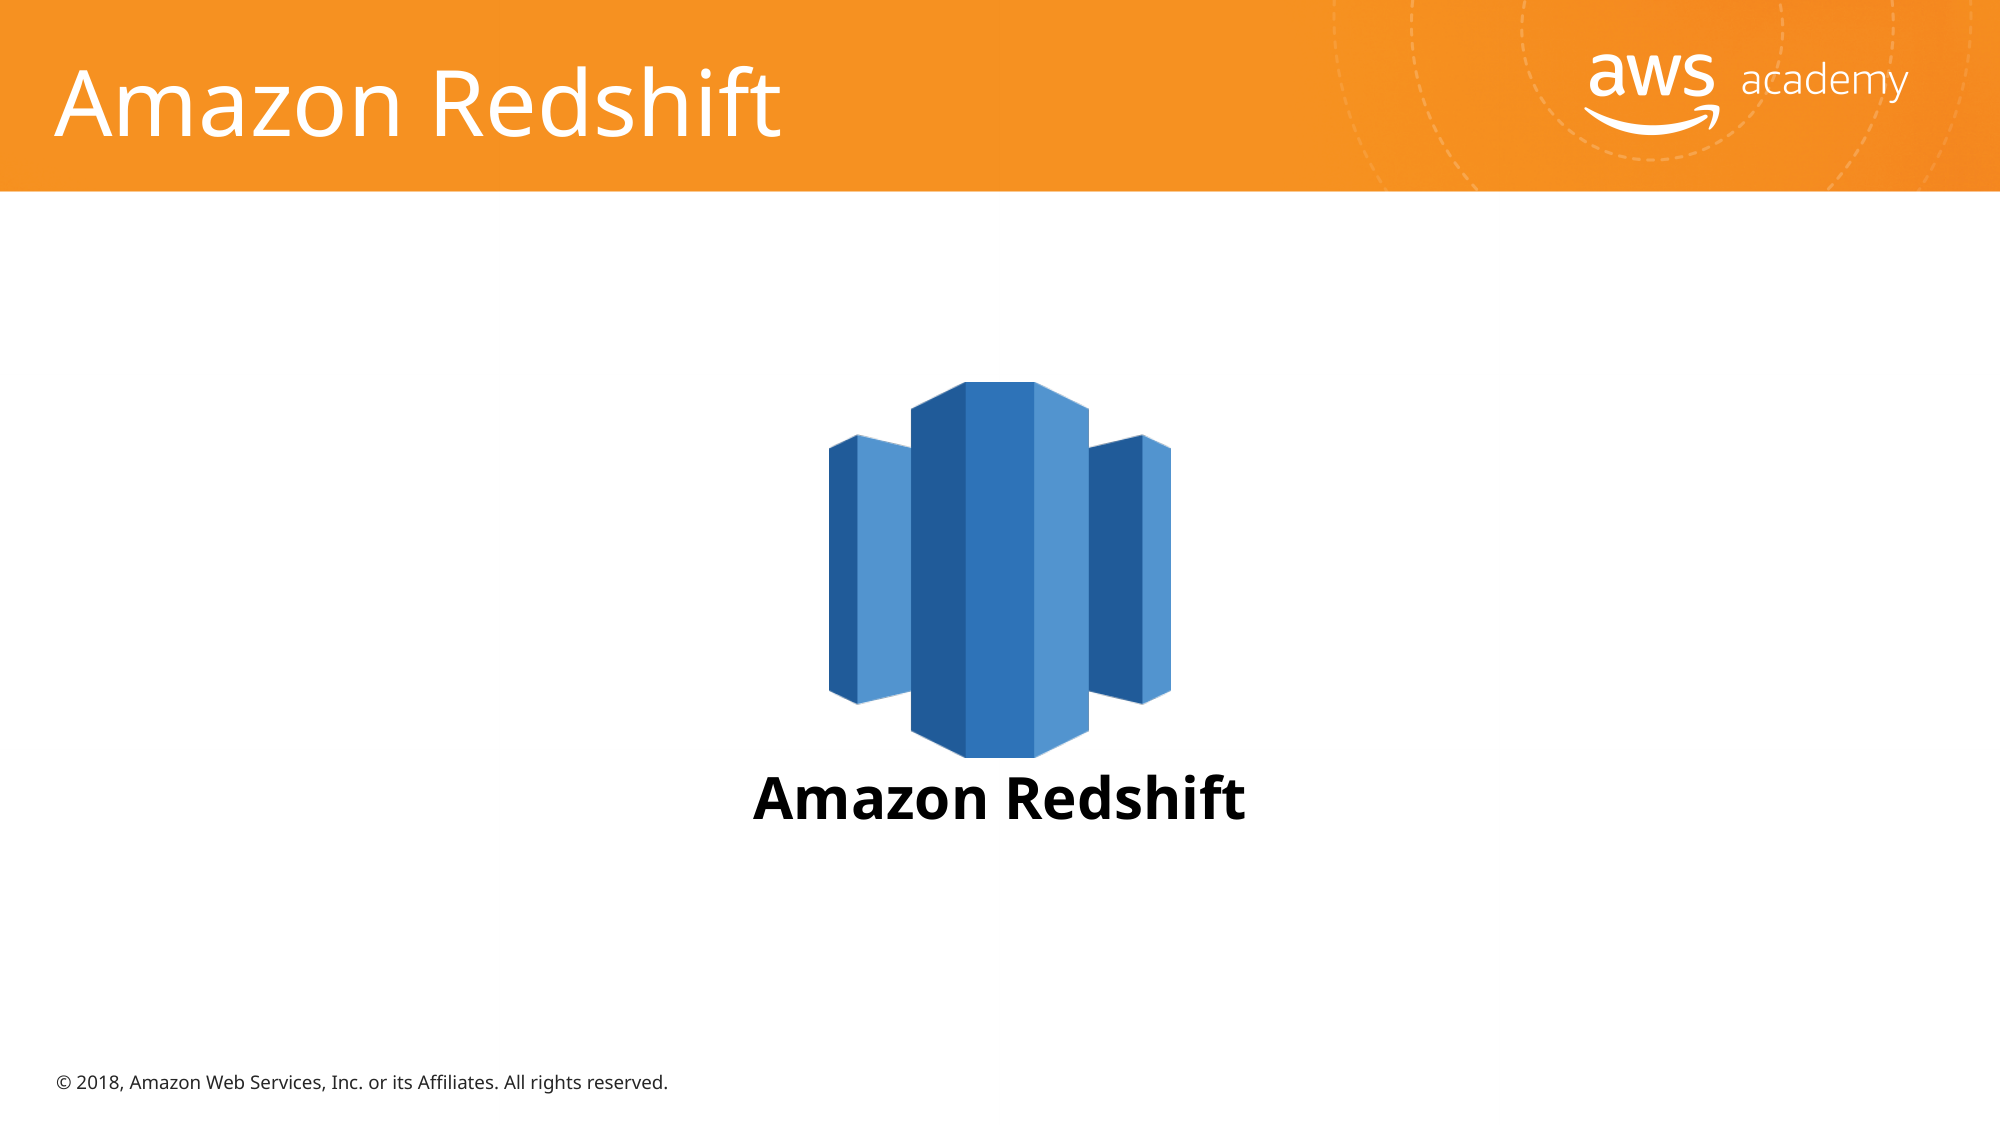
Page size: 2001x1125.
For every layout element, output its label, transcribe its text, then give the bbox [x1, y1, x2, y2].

text_box Amazon Redshift [618, 761, 1383, 832]
picture [0, 0, 2000, 1125]
title Amazon Redshift [39, 43, 1575, 172]
